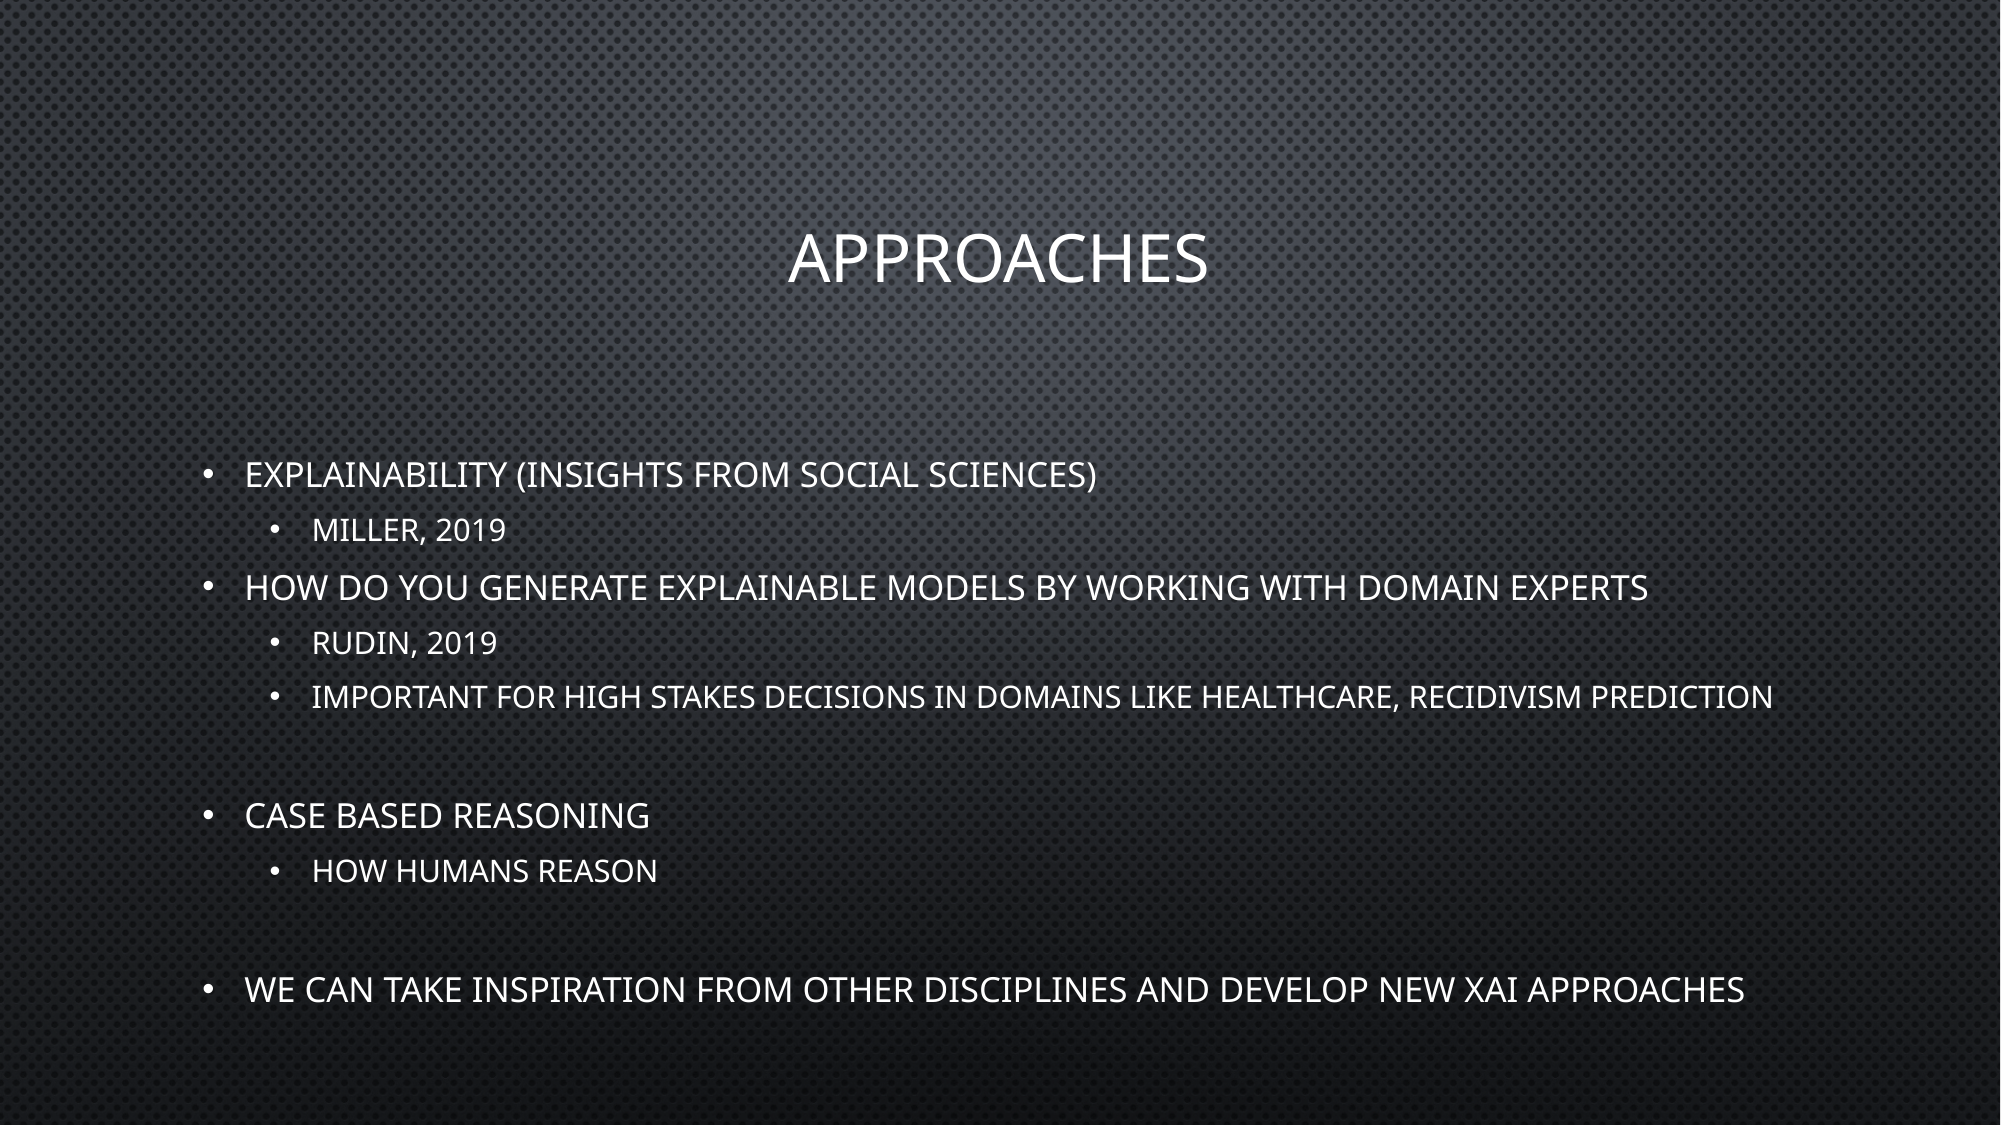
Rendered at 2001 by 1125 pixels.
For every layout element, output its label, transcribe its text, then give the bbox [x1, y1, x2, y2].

title Approaches [187, 99, 1813, 413]
list Explainability (insights from social sciences) Miller, 2019 How do you generate explainable models by working with domain experts Rudin, 2019 Important for high stakes decisions in domains like healthcare, recidivism prediction Case based reasoning How humans reason We can take inspiration from other disciplines and develop new xAI approaches [187, 437, 1813, 1025]
